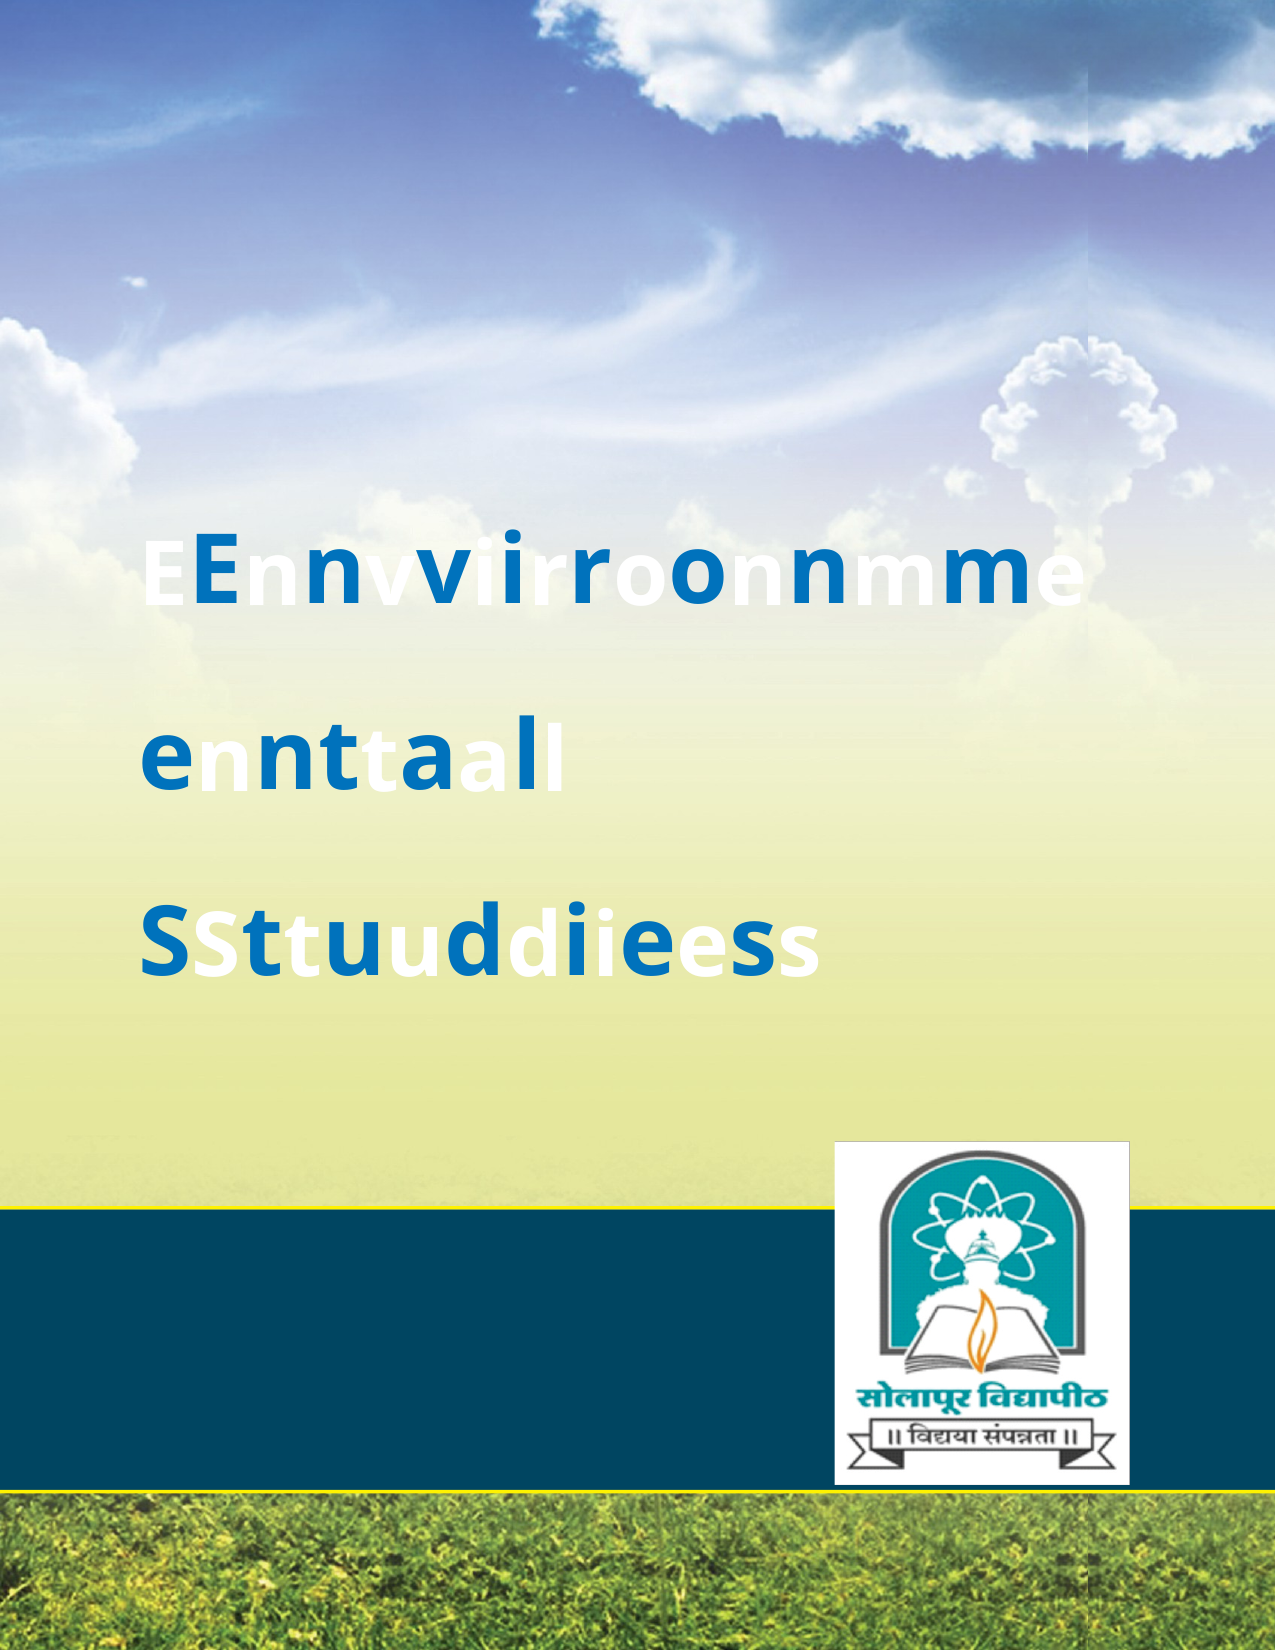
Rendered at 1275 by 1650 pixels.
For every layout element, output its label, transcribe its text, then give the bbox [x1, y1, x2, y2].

picture [0, 1494, 1275, 1650]
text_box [0, 1141, 1275, 1494]
picture [0, 0, 1275, 1141]
title EEnnvviirroonnmmeennttaall SSttuuddiieess [134, 446, 1141, 1006]
